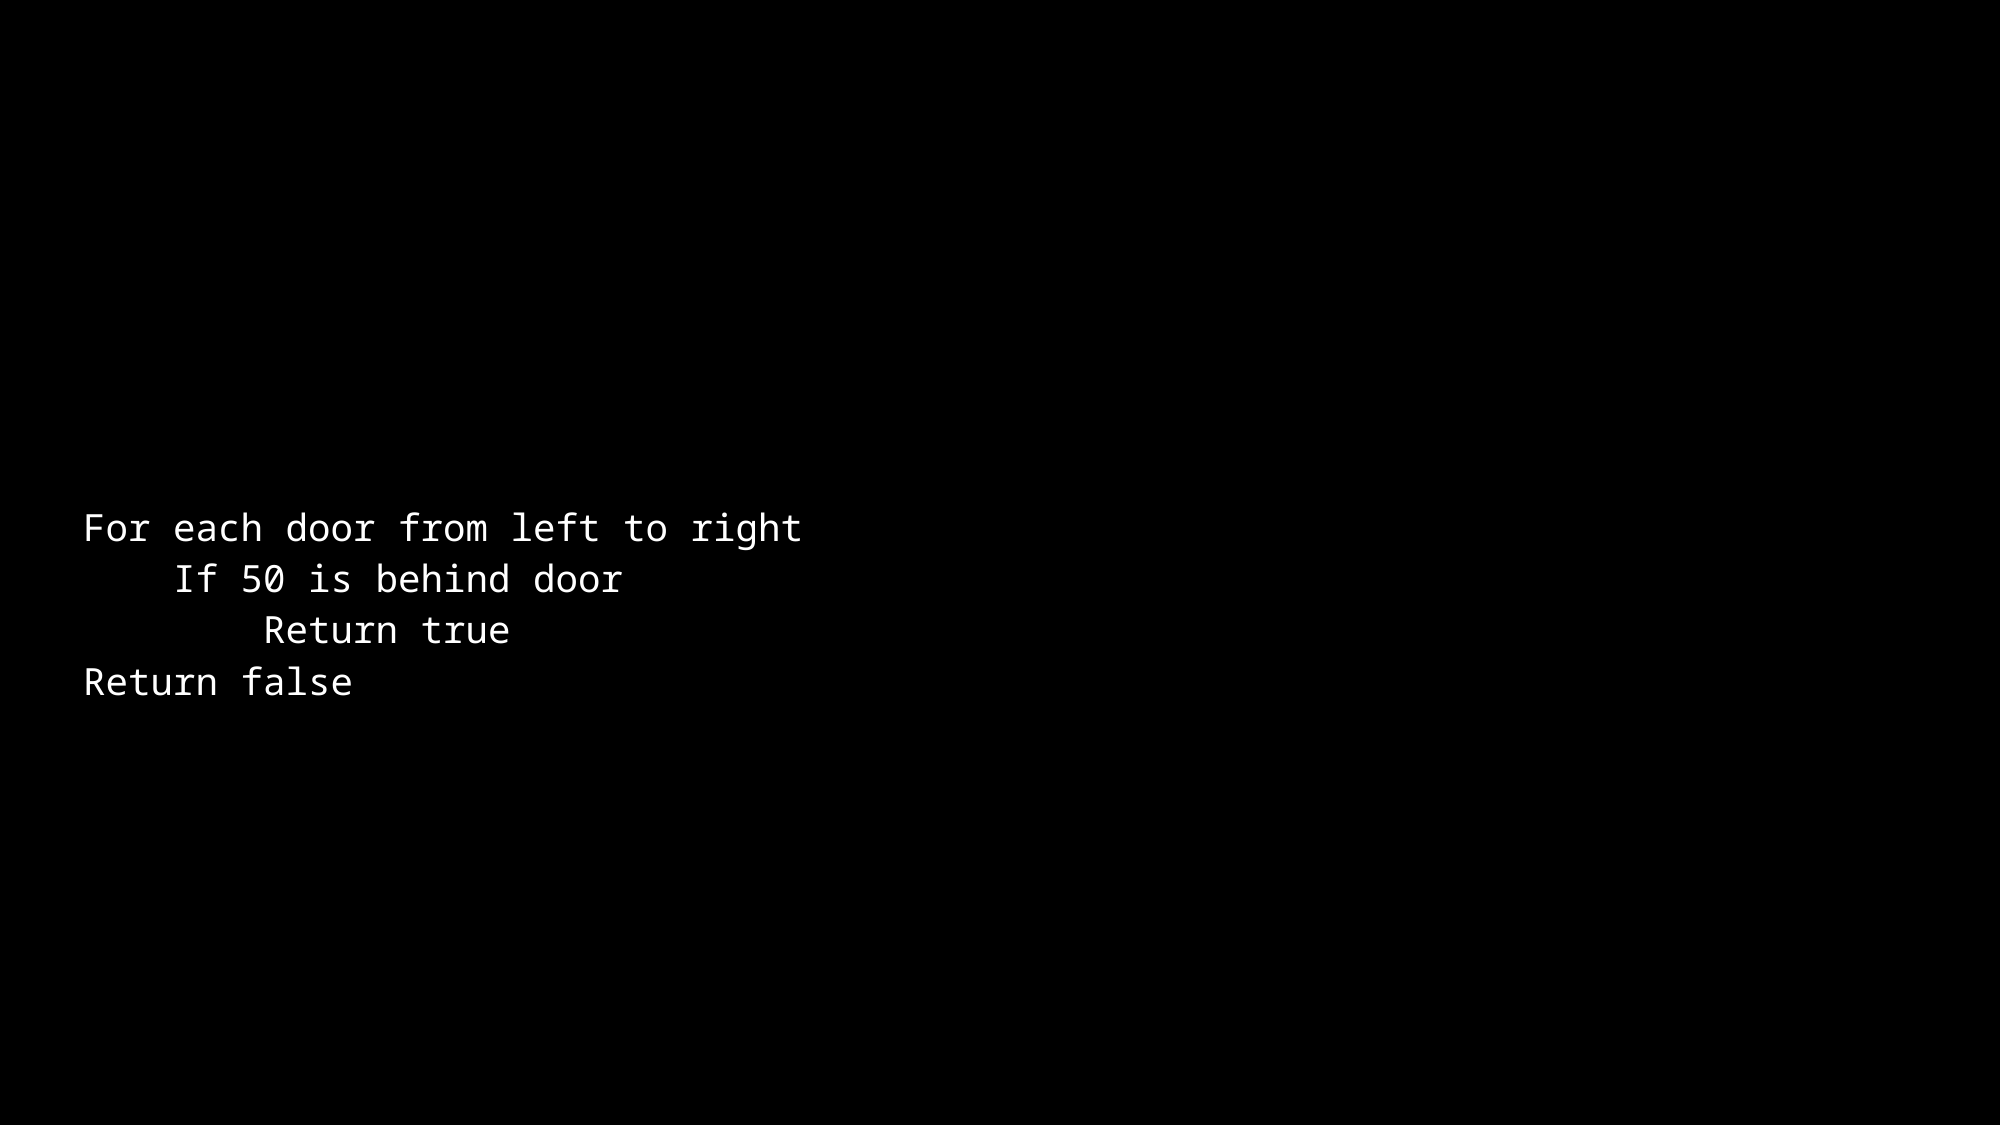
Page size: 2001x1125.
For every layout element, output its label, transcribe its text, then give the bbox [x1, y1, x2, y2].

list For each door from left to right If 50 is behind door Return true Return false [68, 252, 1932, 1000]
